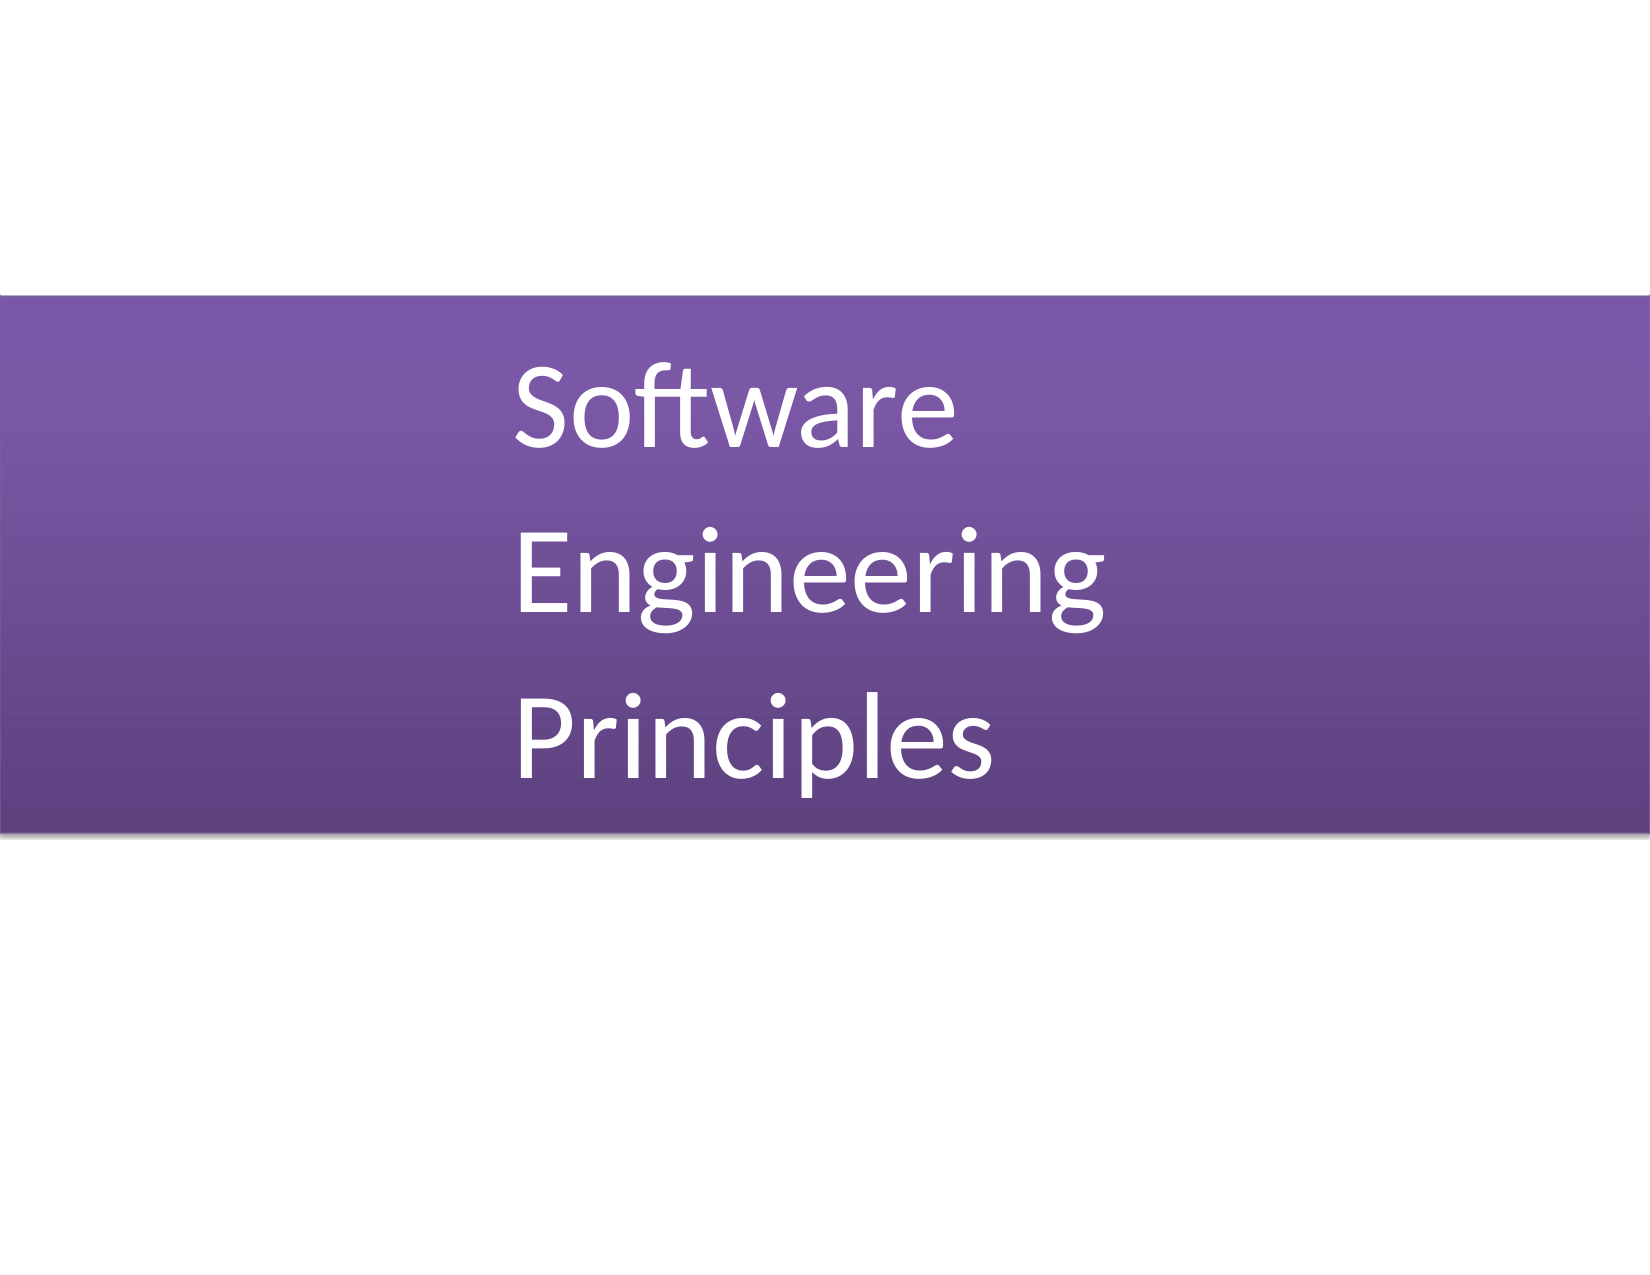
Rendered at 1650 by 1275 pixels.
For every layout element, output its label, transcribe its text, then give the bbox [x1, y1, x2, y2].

title Software Engineering Principles [151, 0, 1461, 804]
text_box [0, 294, 1650, 840]
